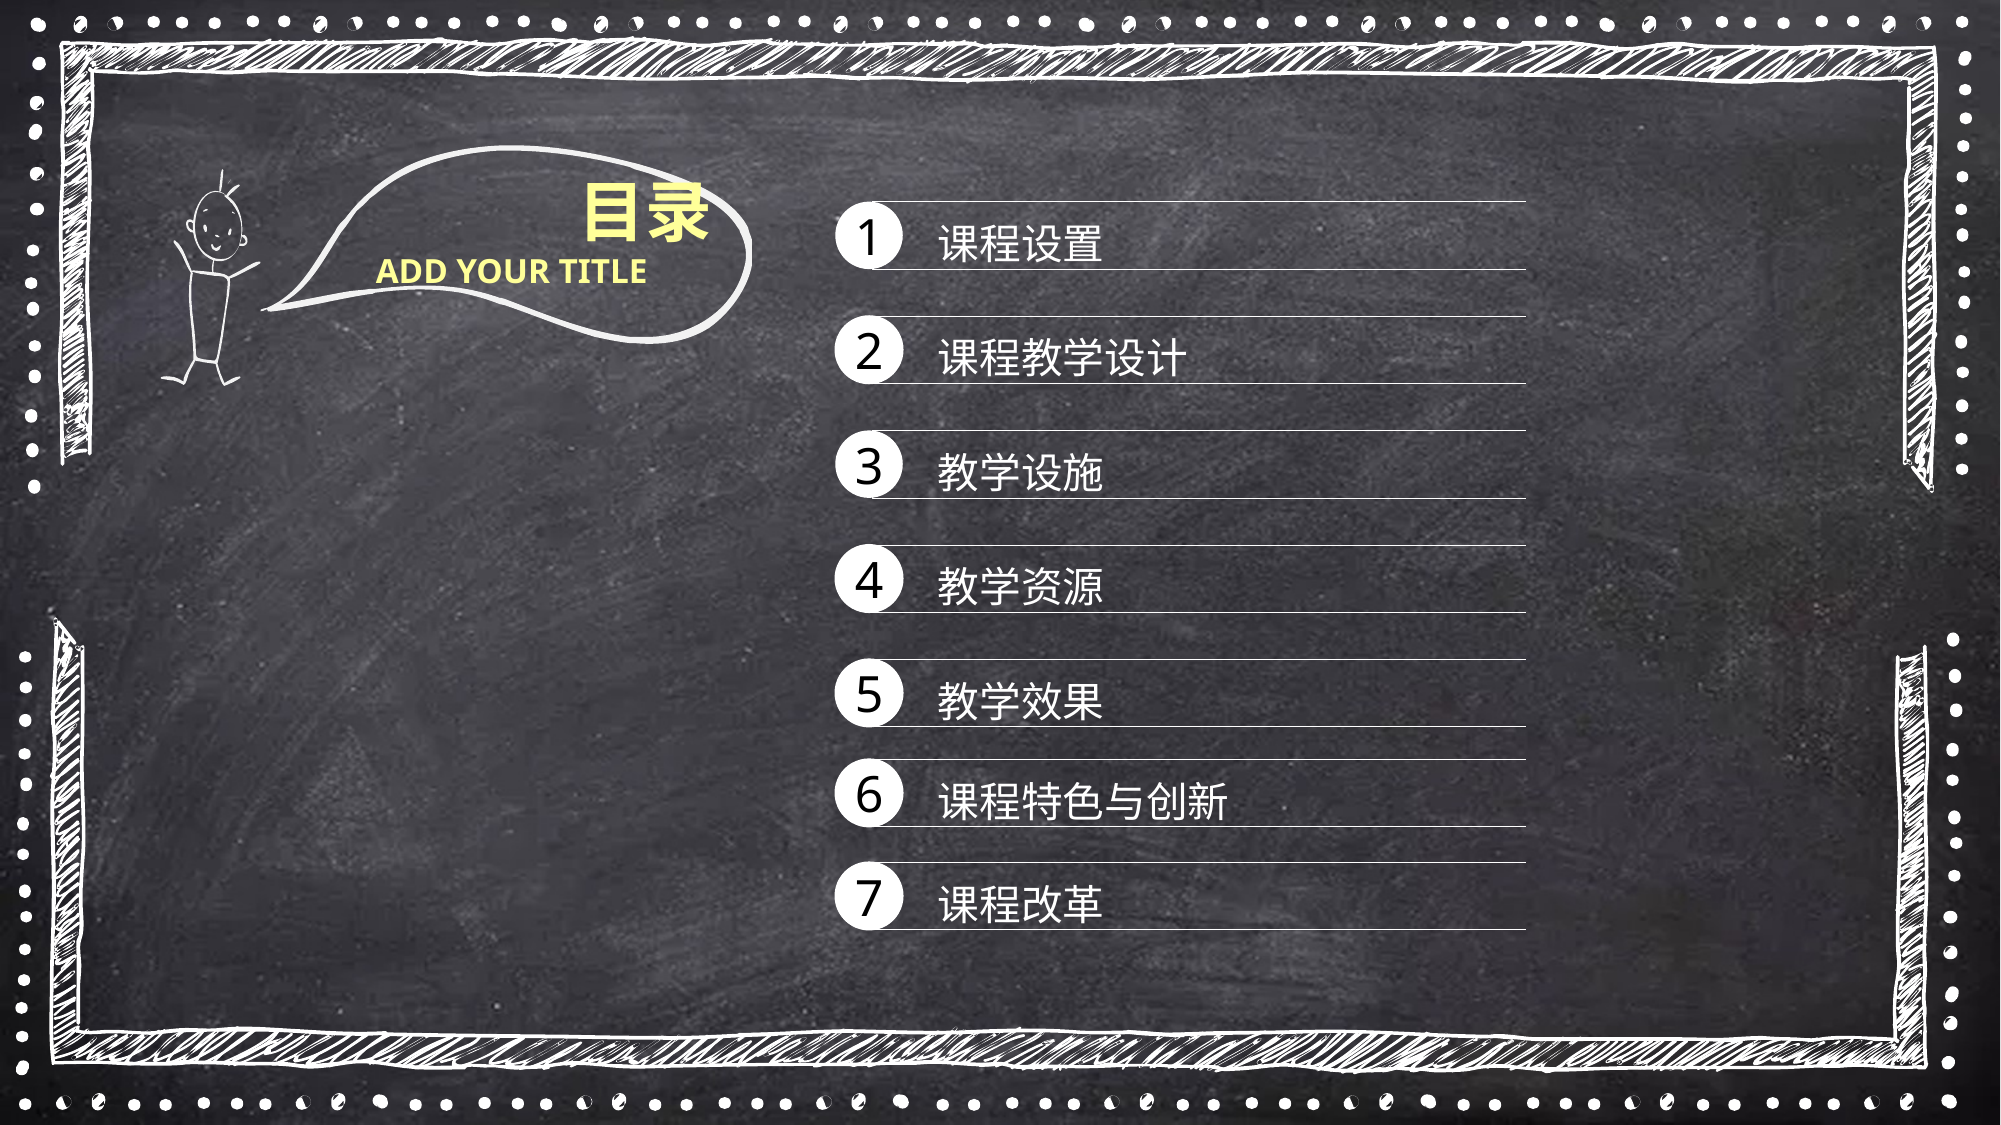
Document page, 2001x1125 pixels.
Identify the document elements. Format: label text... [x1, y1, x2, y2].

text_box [835, 659, 1526, 727]
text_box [835, 759, 1526, 827]
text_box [160, 144, 772, 387]
text_box 1 [835, 201, 903, 270]
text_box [835, 544, 1526, 613]
text_box 课程设置 [872, 201, 1526, 270]
picture [0, 0, 2001, 1125]
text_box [835, 315, 1526, 384]
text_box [835, 862, 1526, 930]
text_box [835, 430, 1526, 498]
